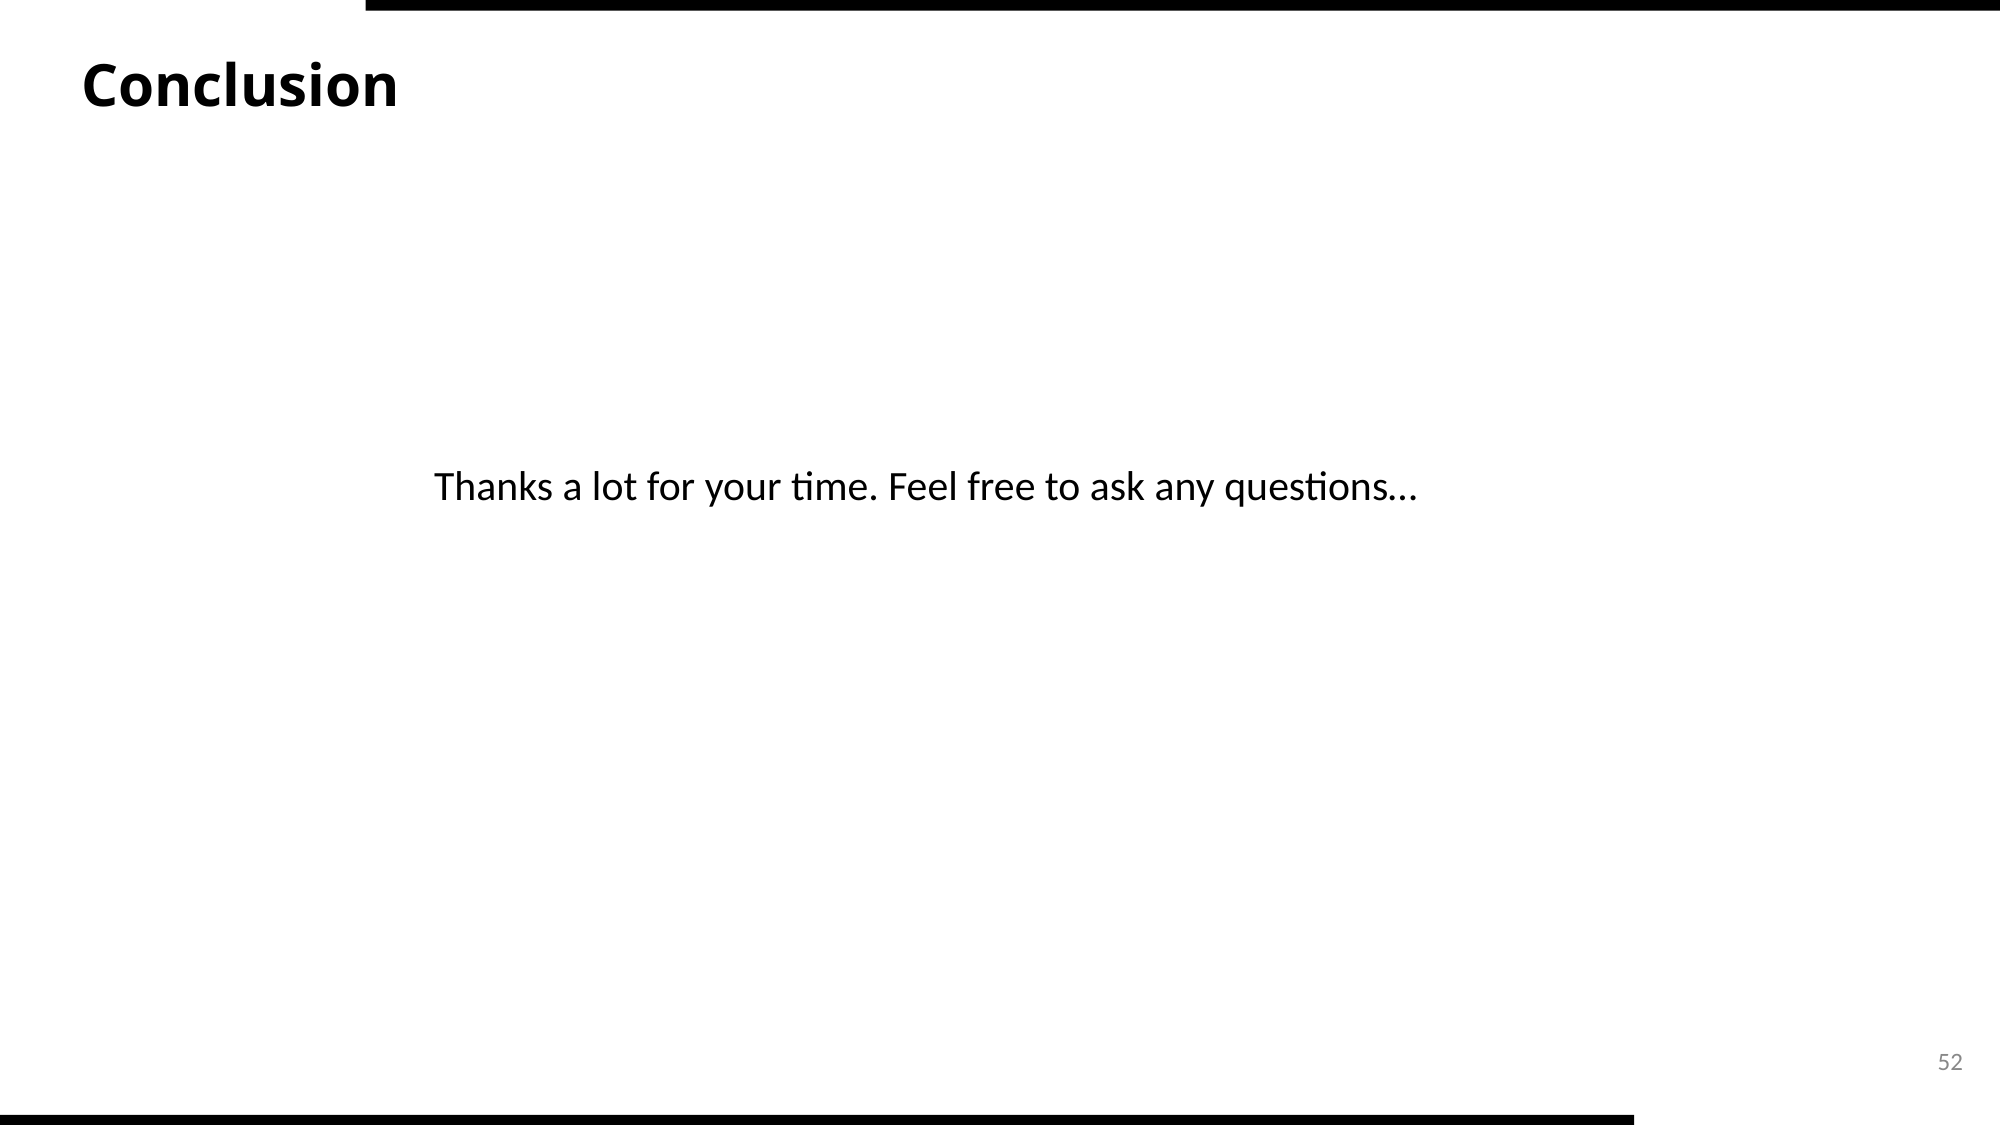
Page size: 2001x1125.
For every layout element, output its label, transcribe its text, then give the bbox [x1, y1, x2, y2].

text_box [0, 1114, 1635, 1125]
slide_number ‹#› [1528, 1030, 1979, 1091]
text_box Conclusion [66, 40, 998, 126]
text_box Thanks a lot for your time. Feel free to ask any questions… [419, 443, 1641, 559]
text_box [365, 0, 2000, 11]
